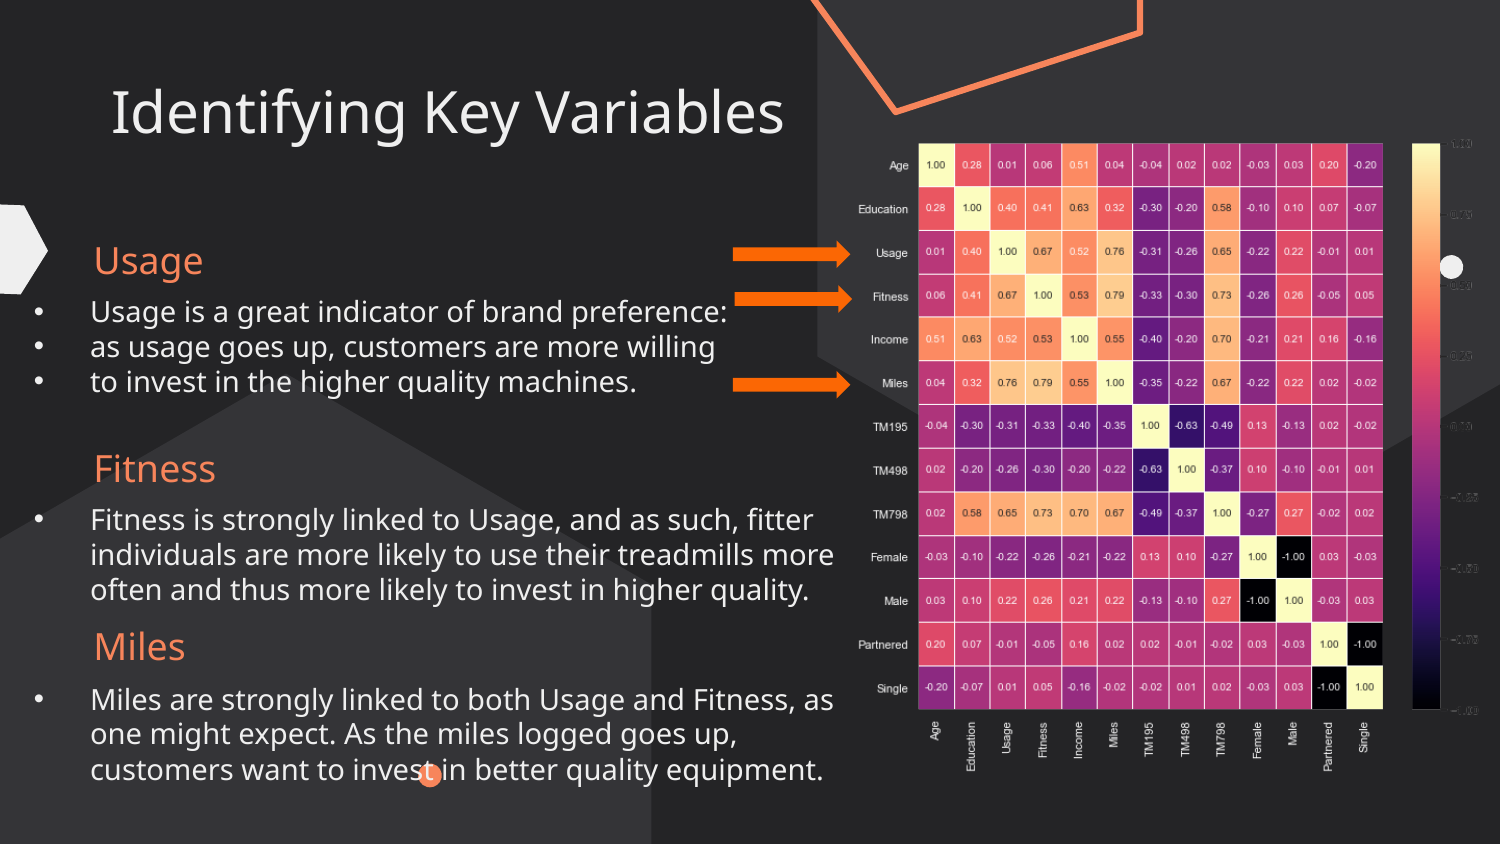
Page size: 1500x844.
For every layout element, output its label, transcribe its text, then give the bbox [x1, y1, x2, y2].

text_box Fitness is strongly linked to Usage, and as such, fitter individuals are more likely to use their treadmills more often and thus more likely to invest in higher quality. [0, 486, 845, 630]
text_box Miles are strongly linked to both Usage and Fitness, as one might expect. As the miles logged goes up, customers want to invest in better quality equipment. [0, 665, 851, 810]
text_box [730, 238, 845, 271]
text_box [732, 283, 845, 315]
text_box Fitness [78, 406, 491, 486]
text_box [730, 368, 845, 401]
subtitle Usage is a great indicator of brand preference: as usage goes up, customers are more willing to invest in the higher quality machines. [0, 278, 845, 486]
title Usage [78, 198, 491, 278]
picture [850, 132, 1486, 778]
text_box Miles [78, 584, 491, 665]
title Identifying Key Variables [95, 66, 1429, 161]
